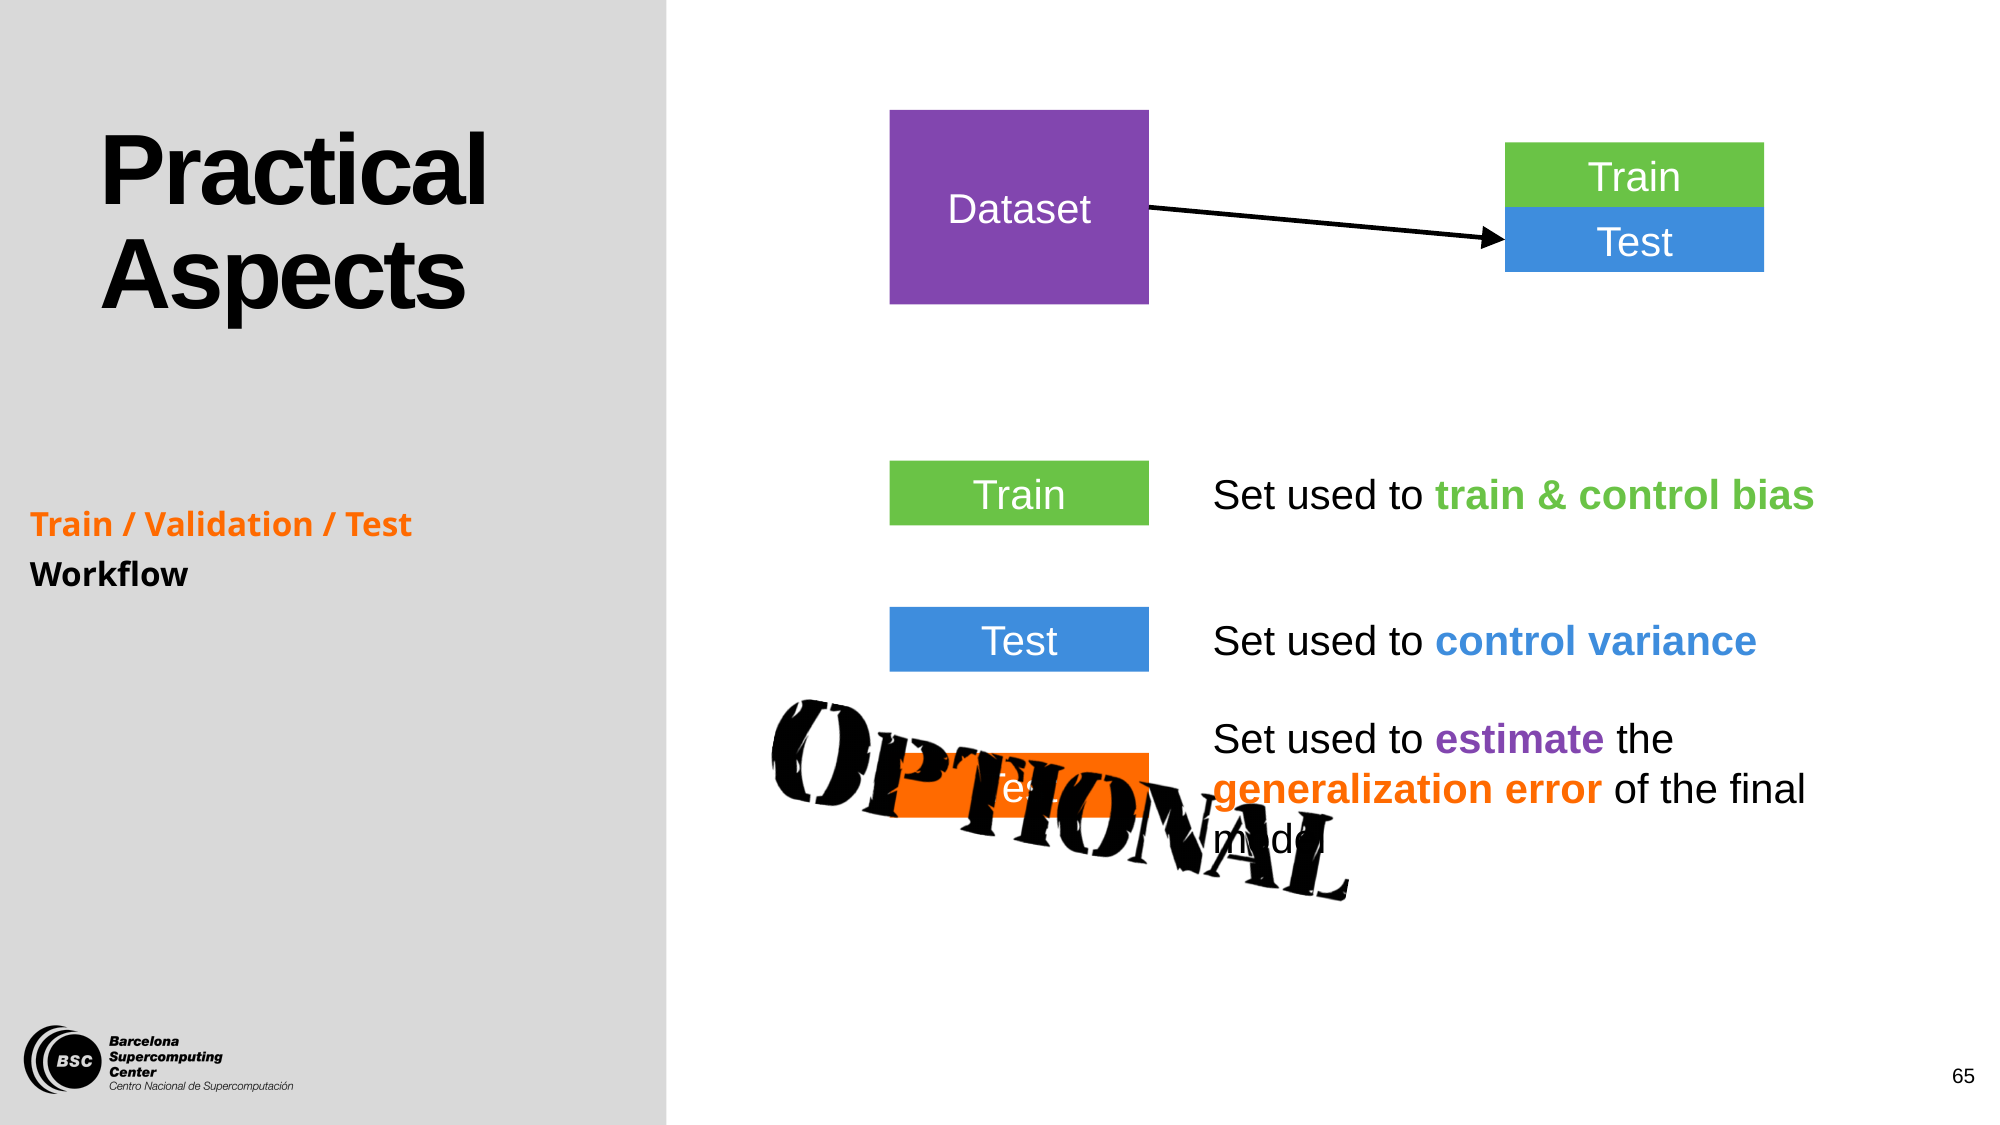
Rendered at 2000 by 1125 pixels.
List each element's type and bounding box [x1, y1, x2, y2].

text_box [1197, 606, 1928, 867]
text_box [889, 109, 1765, 305]
list [29, 493, 667, 936]
slide_number [1927, 1061, 2000, 1088]
text_box [889, 606, 1149, 672]
picture [764, 694, 1360, 904]
text_box [889, 460, 1149, 526]
title [99, 120, 667, 440]
text_box [1197, 460, 1928, 578]
